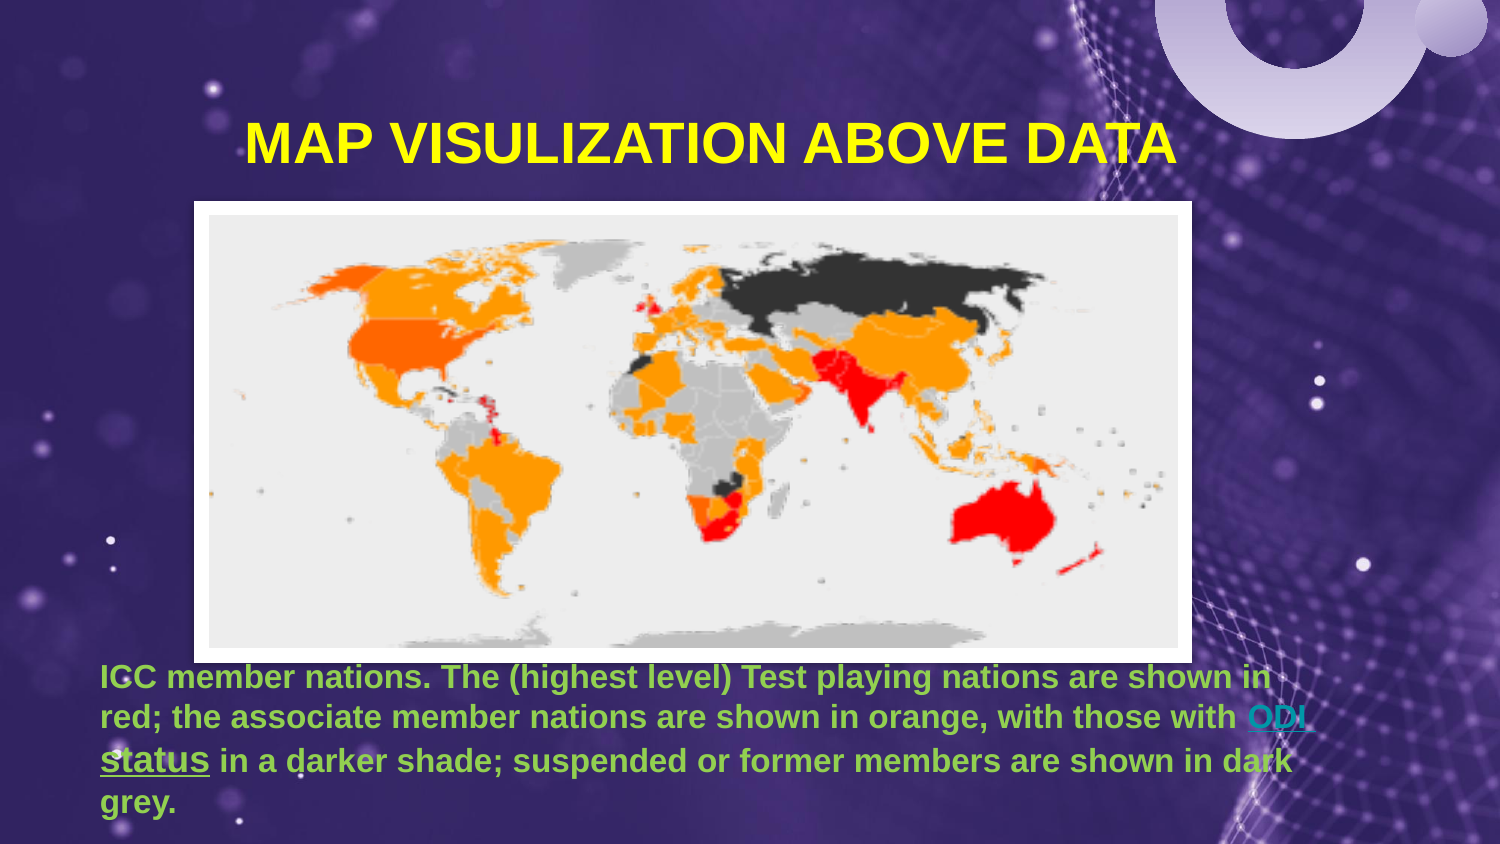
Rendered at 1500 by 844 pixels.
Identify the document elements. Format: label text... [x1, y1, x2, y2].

text_box MAP VISULIZATION ABOVE DATA [183, 97, 1241, 183]
text_box ICC member nations. The (highest level) Test playing nations are shown in red; the associate member nations are shown in orange, with those with ODI status in a darker shade; suspended or former members are shown in dark grey. [85, 647, 1350, 844]
picture [208, 214, 1179, 649]
picture [0, 0, 1500, 844]
picture [1225, 0, 1364, 69]
